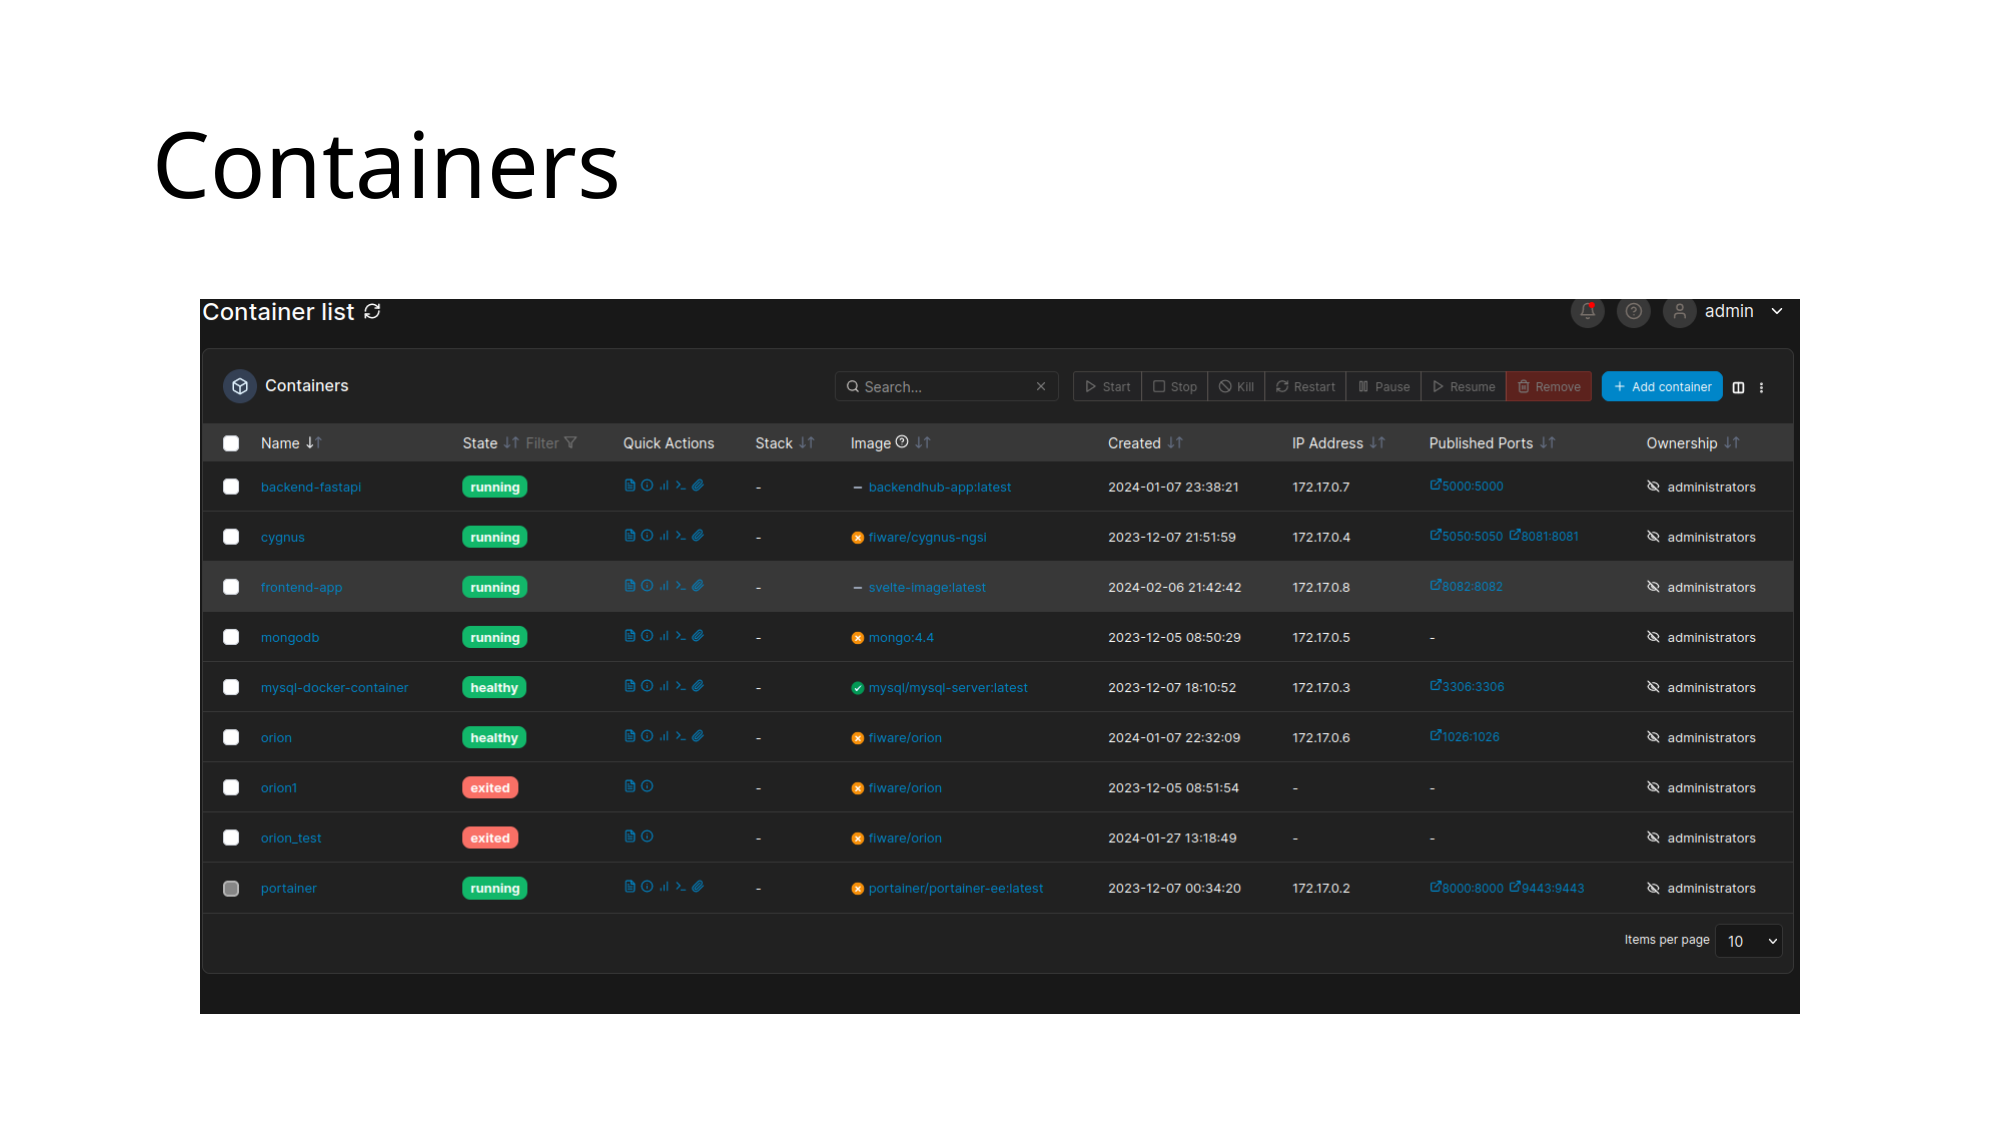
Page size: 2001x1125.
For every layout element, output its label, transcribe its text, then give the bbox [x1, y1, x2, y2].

title Containers [137, 59, 1863, 278]
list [199, 299, 1800, 1014]
